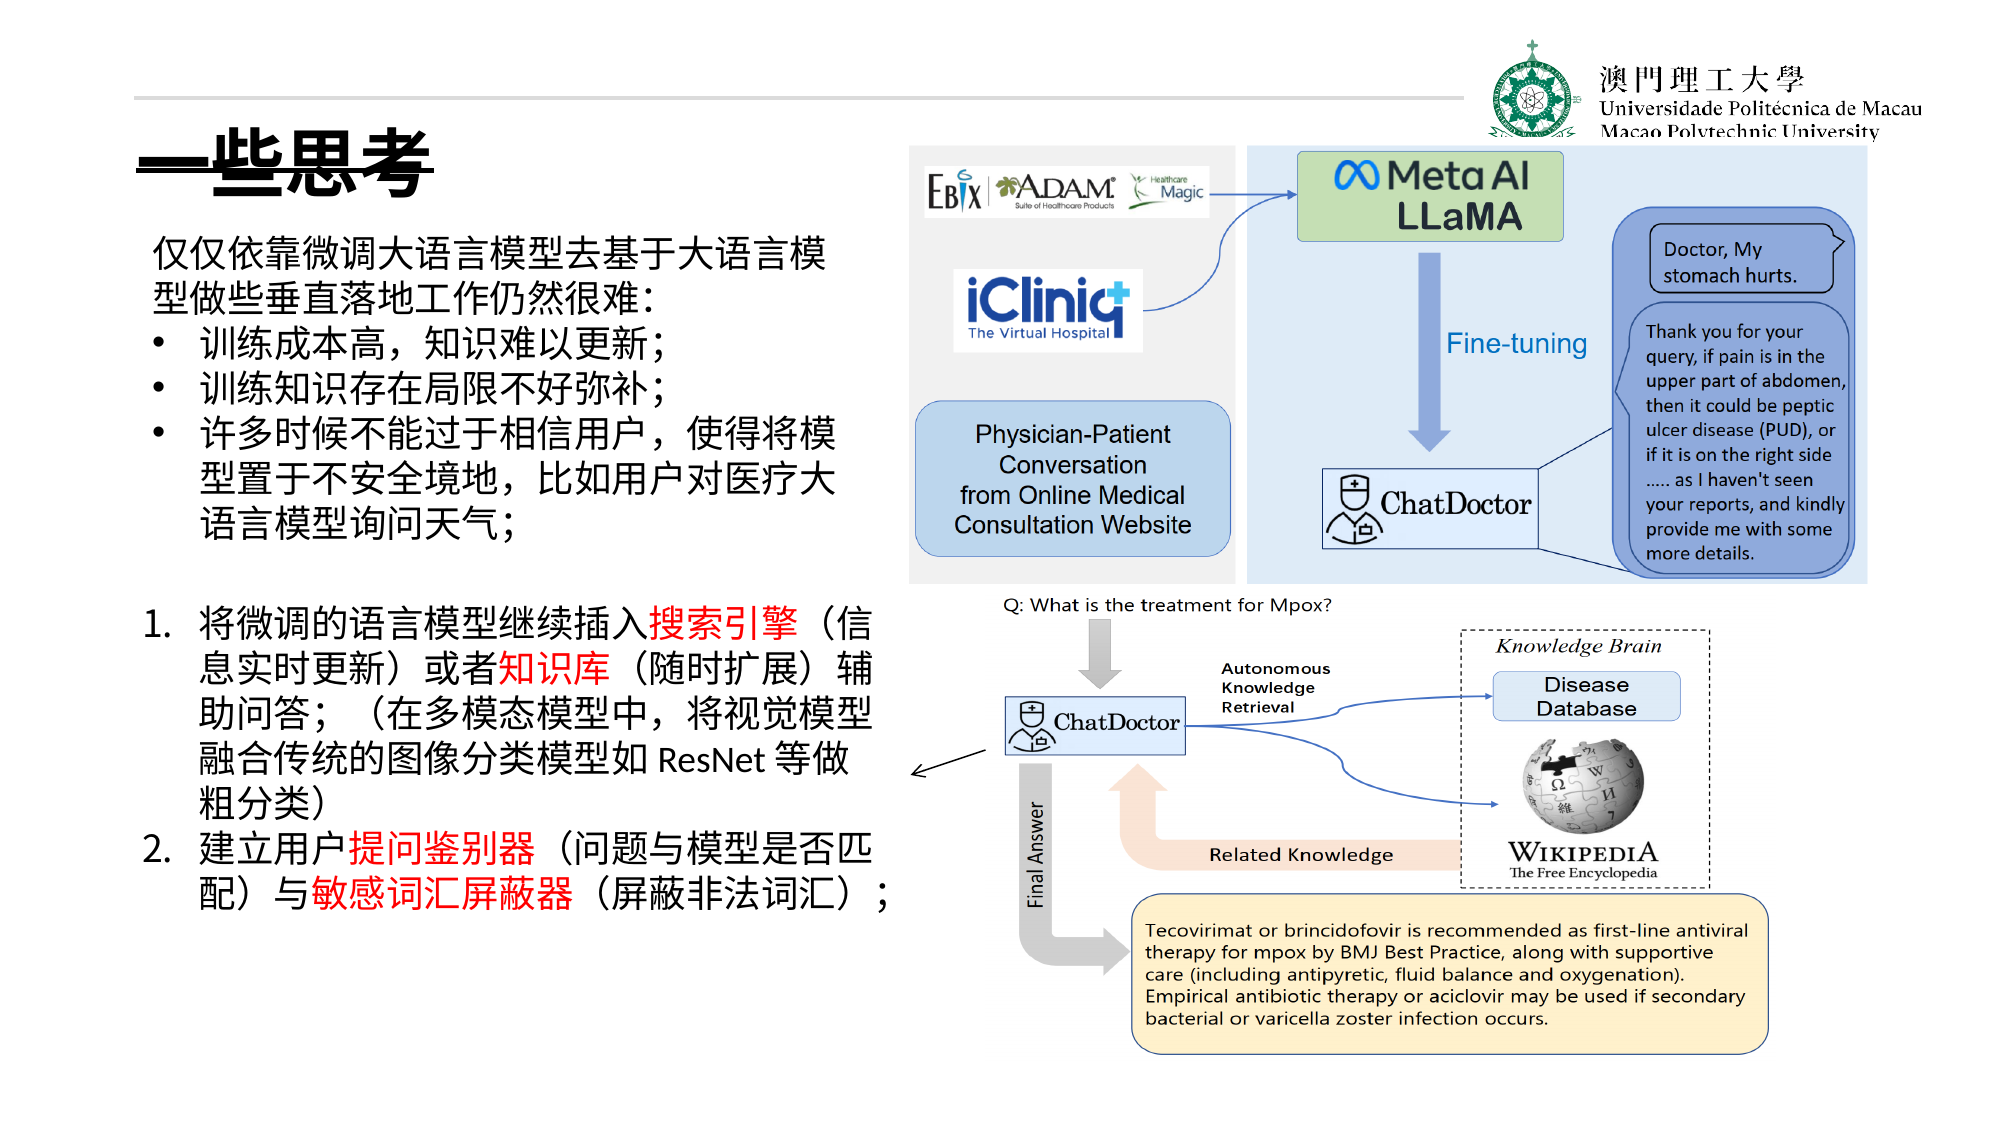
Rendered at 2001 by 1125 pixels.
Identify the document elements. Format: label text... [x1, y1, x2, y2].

text_box 将微调的语言模型继续插入搜索引擎（信息实时更新）或者知识库（随时扩展）辅助问答；（在多模态模型中，将视觉模型融合传统的图像分类模型如ResNet等做粗分类） 建立用户提问鉴别器（问题与模型是否匹配）与敏感词汇屏蔽器（屏蔽非法词汇）； [127, 592, 900, 922]
text_box 一些思考 [133, 114, 988, 207]
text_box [910, 749, 986, 776]
picture [899, 62, 1922, 1062]
text_box 仅仅依靠微调大语言模型去基于大语言模型做些垂直落地工作仍然很难： 训练成本高，知识难以更新； 训练知识存在局限不好弥补； 许多时候不能过于相信用户，使得将模型置于不安全境地，比如用户对医疗大语言模型询问天气； [137, 222, 865, 552]
picture [1524, 39, 1540, 61]
text_box [354, 866, 1640, 1114]
